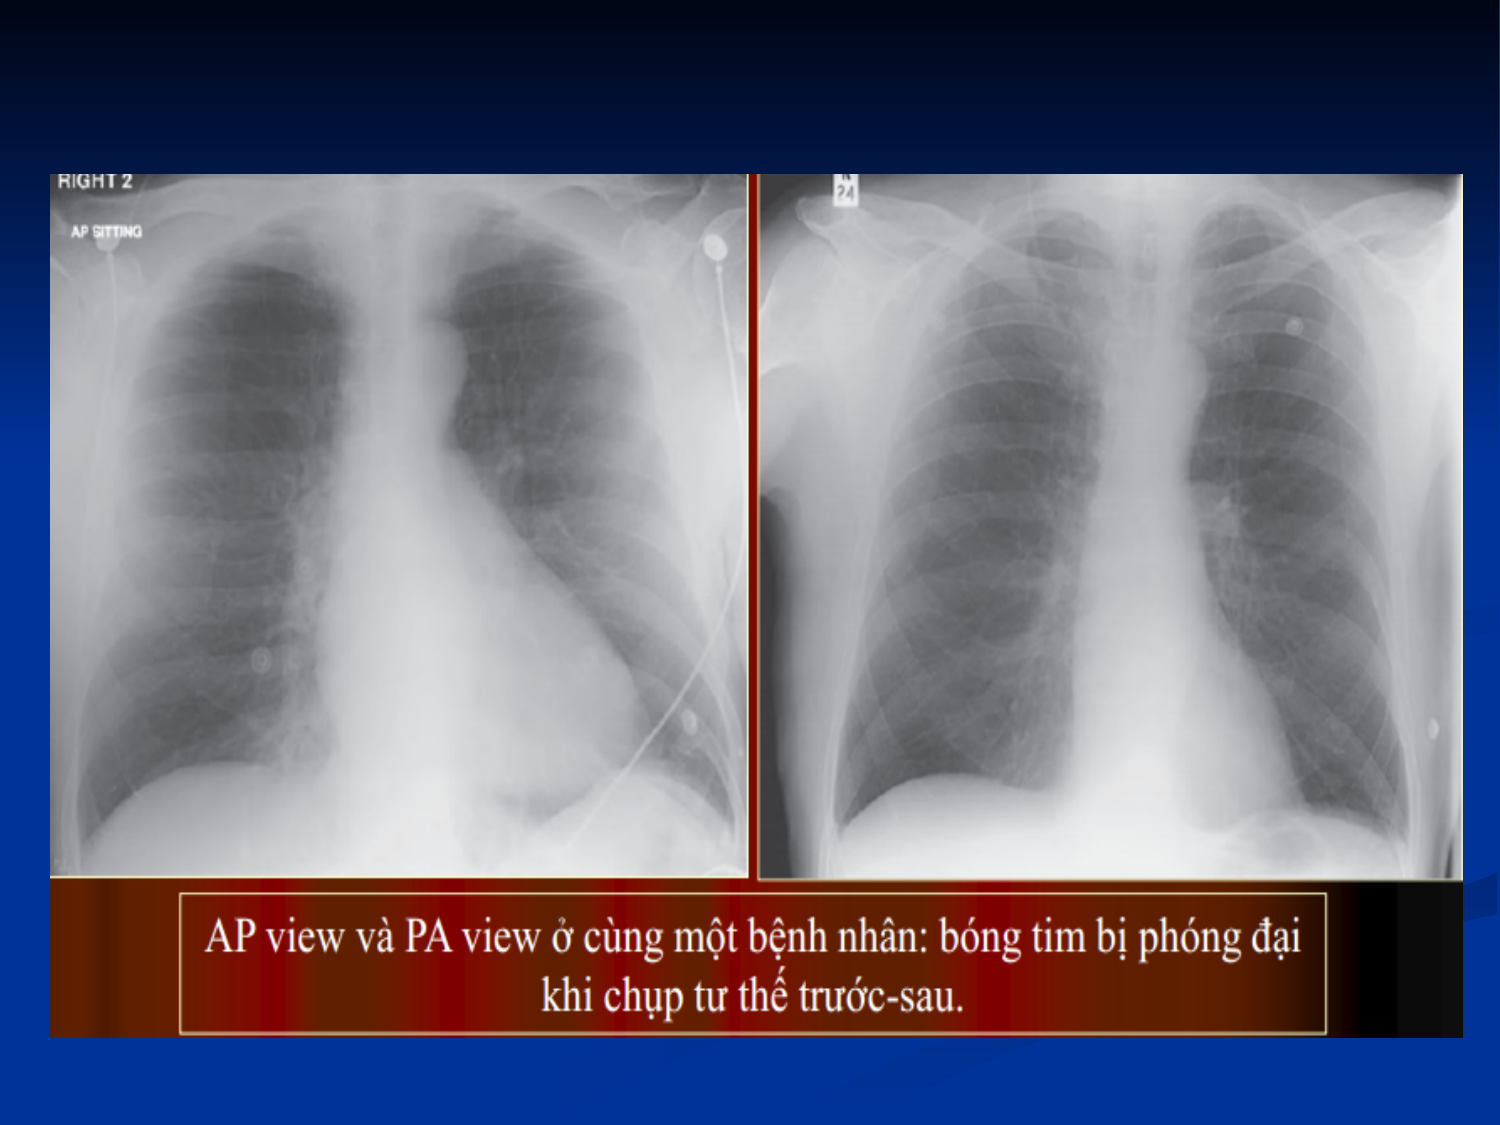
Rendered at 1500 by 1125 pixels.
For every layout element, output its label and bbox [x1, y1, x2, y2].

picture [49, 174, 1463, 1038]
